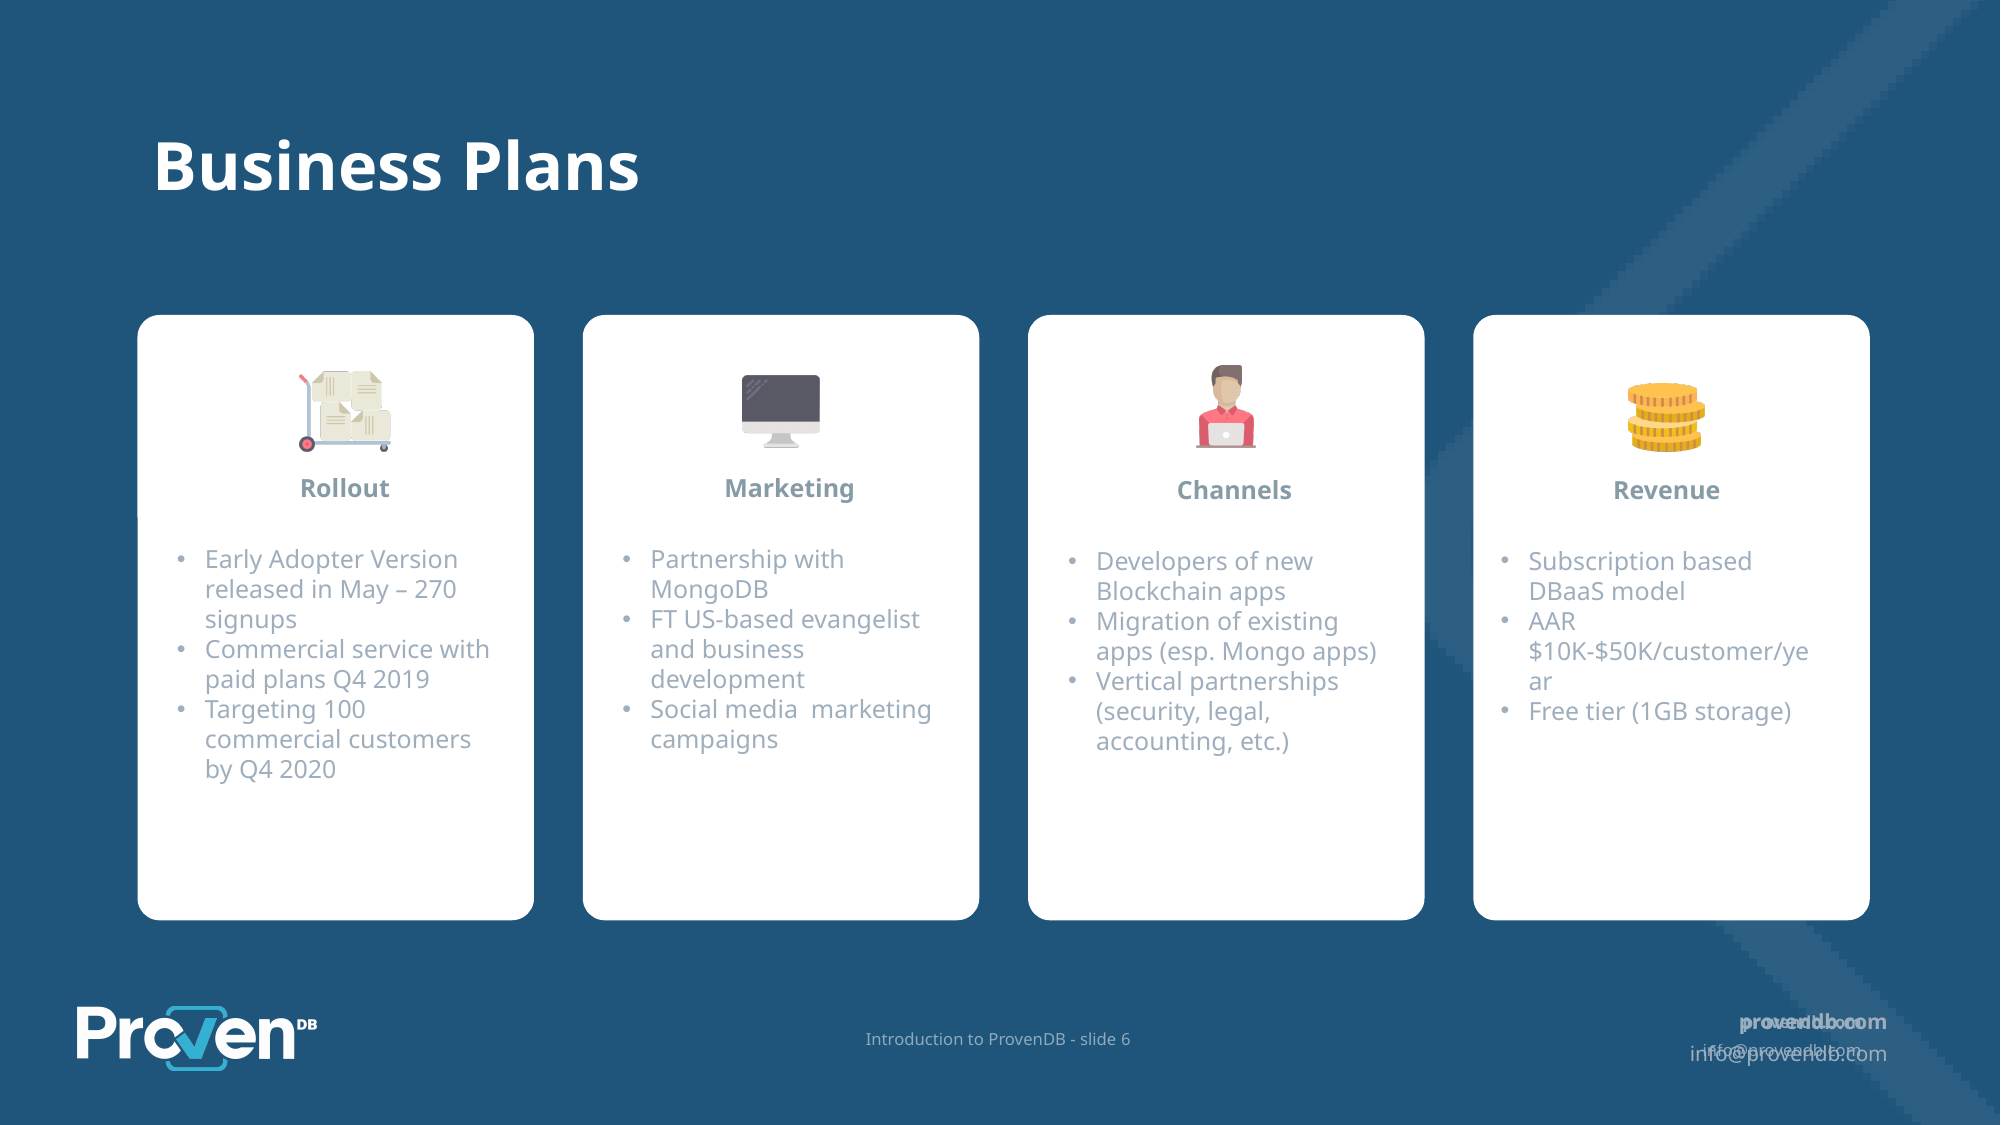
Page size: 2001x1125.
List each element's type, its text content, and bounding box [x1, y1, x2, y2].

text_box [1473, 314, 1870, 921]
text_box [582, 314, 980, 921]
title Business Plans [137, 59, 1863, 278]
picture [77, 1006, 317, 1071]
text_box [137, 314, 534, 921]
text_box provendb.com info@provendb.com [1649, 1003, 1903, 1080]
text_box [1027, 314, 1425, 921]
